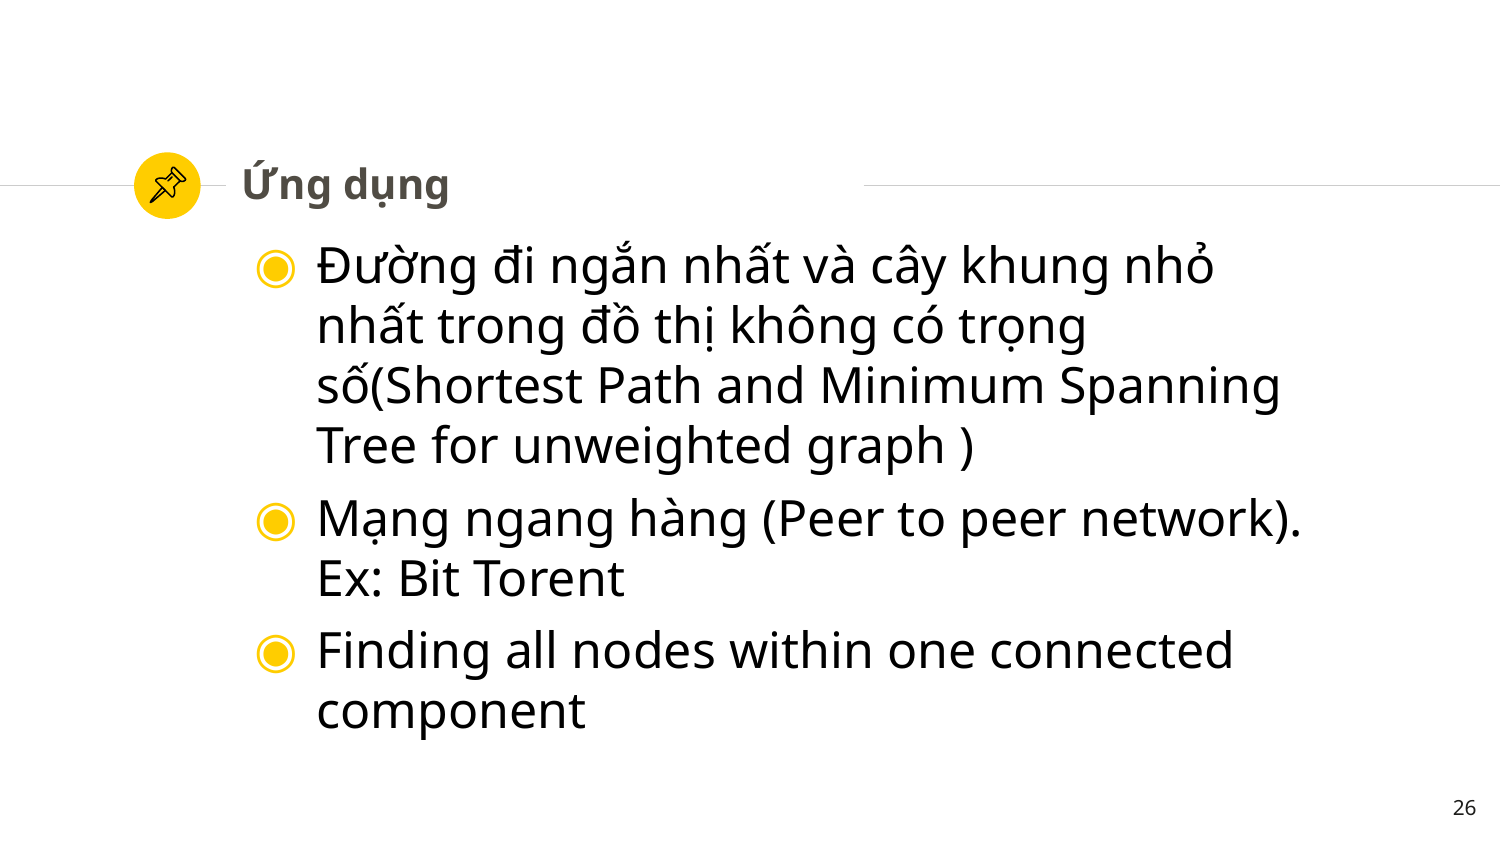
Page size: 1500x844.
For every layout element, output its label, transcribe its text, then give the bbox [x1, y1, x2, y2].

slide_number 26 [1401, 779, 1492, 844]
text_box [150, 166, 186, 203]
title Ứng dụng [226, 146, 863, 218]
list Đường đi ngắn nhất và cây khung nhỏ nhất trong đồ thị không có trọng số(Shortest Path and Minimum Spanning Tree for unweighted graph ) Mạng ngang hàng (Peer to peer network). Ex: Bit Torent Finding all nodes within one connected component [226, 218, 1344, 756]
